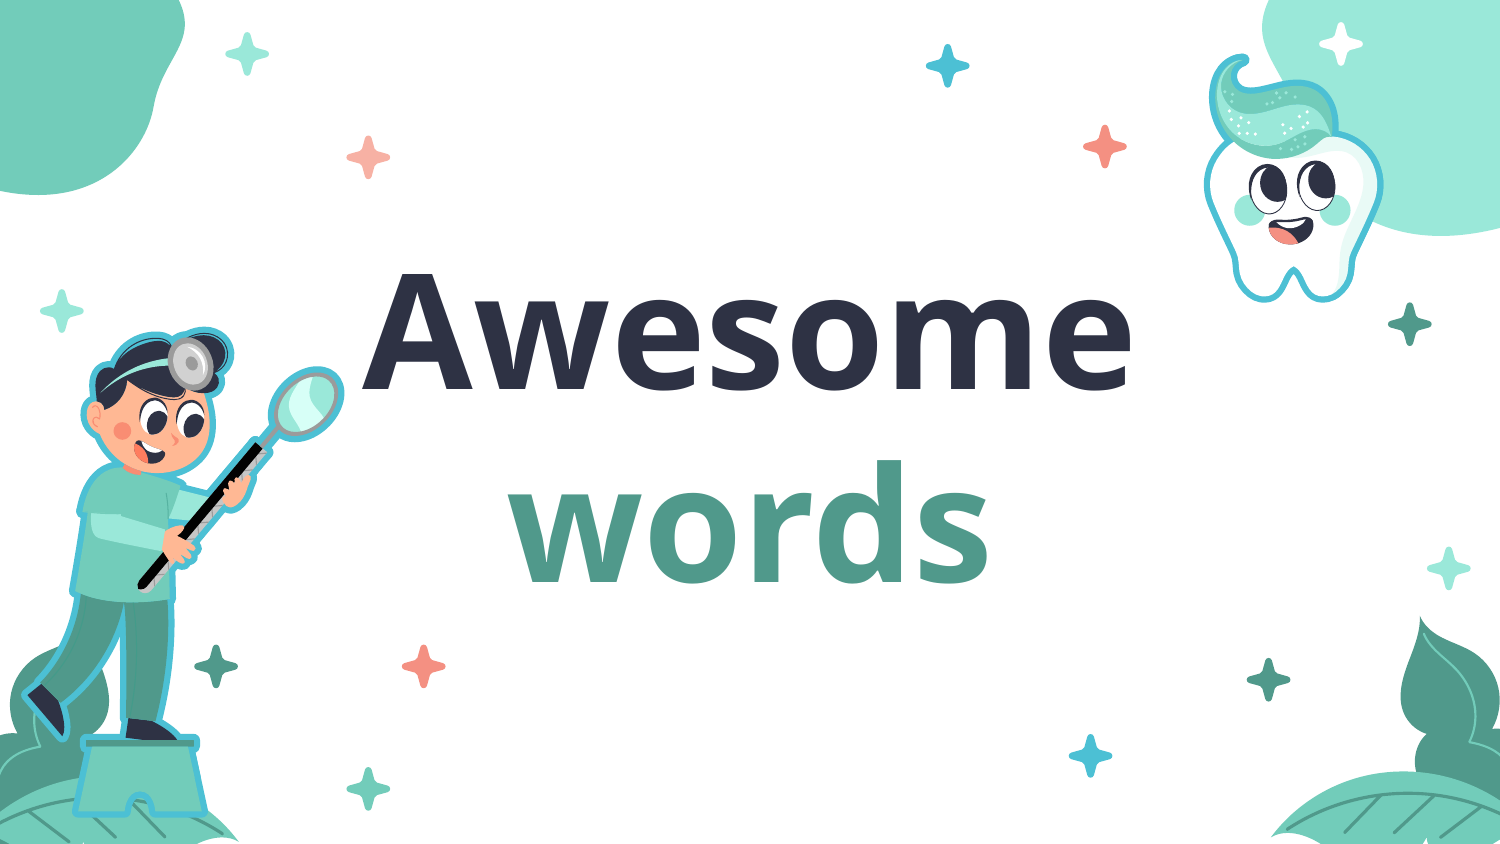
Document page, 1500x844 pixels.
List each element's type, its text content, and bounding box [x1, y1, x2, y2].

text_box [27, 332, 340, 812]
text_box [1207, 59, 1380, 297]
title Awesome words [331, 214, 1169, 630]
